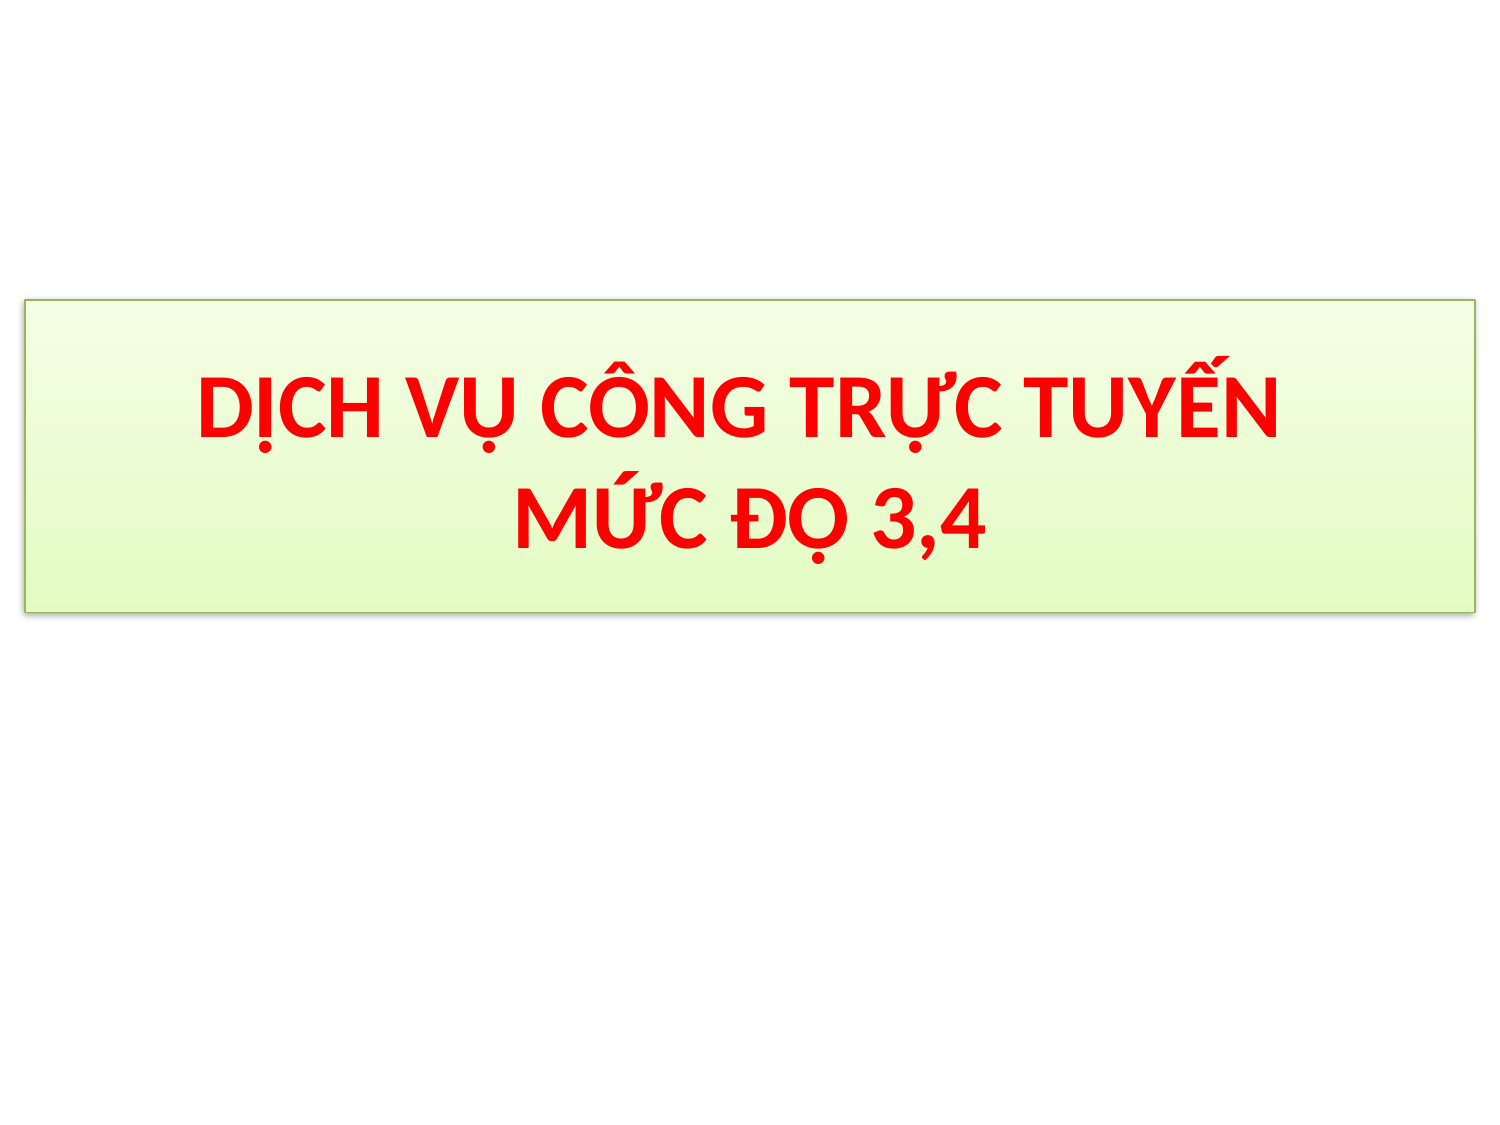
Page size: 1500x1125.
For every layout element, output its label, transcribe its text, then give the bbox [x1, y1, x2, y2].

title DỊCH VỤ CÔNG TRỰC TUYẾN MỨC ĐỘ 3,4 [24, 299, 1476, 613]
